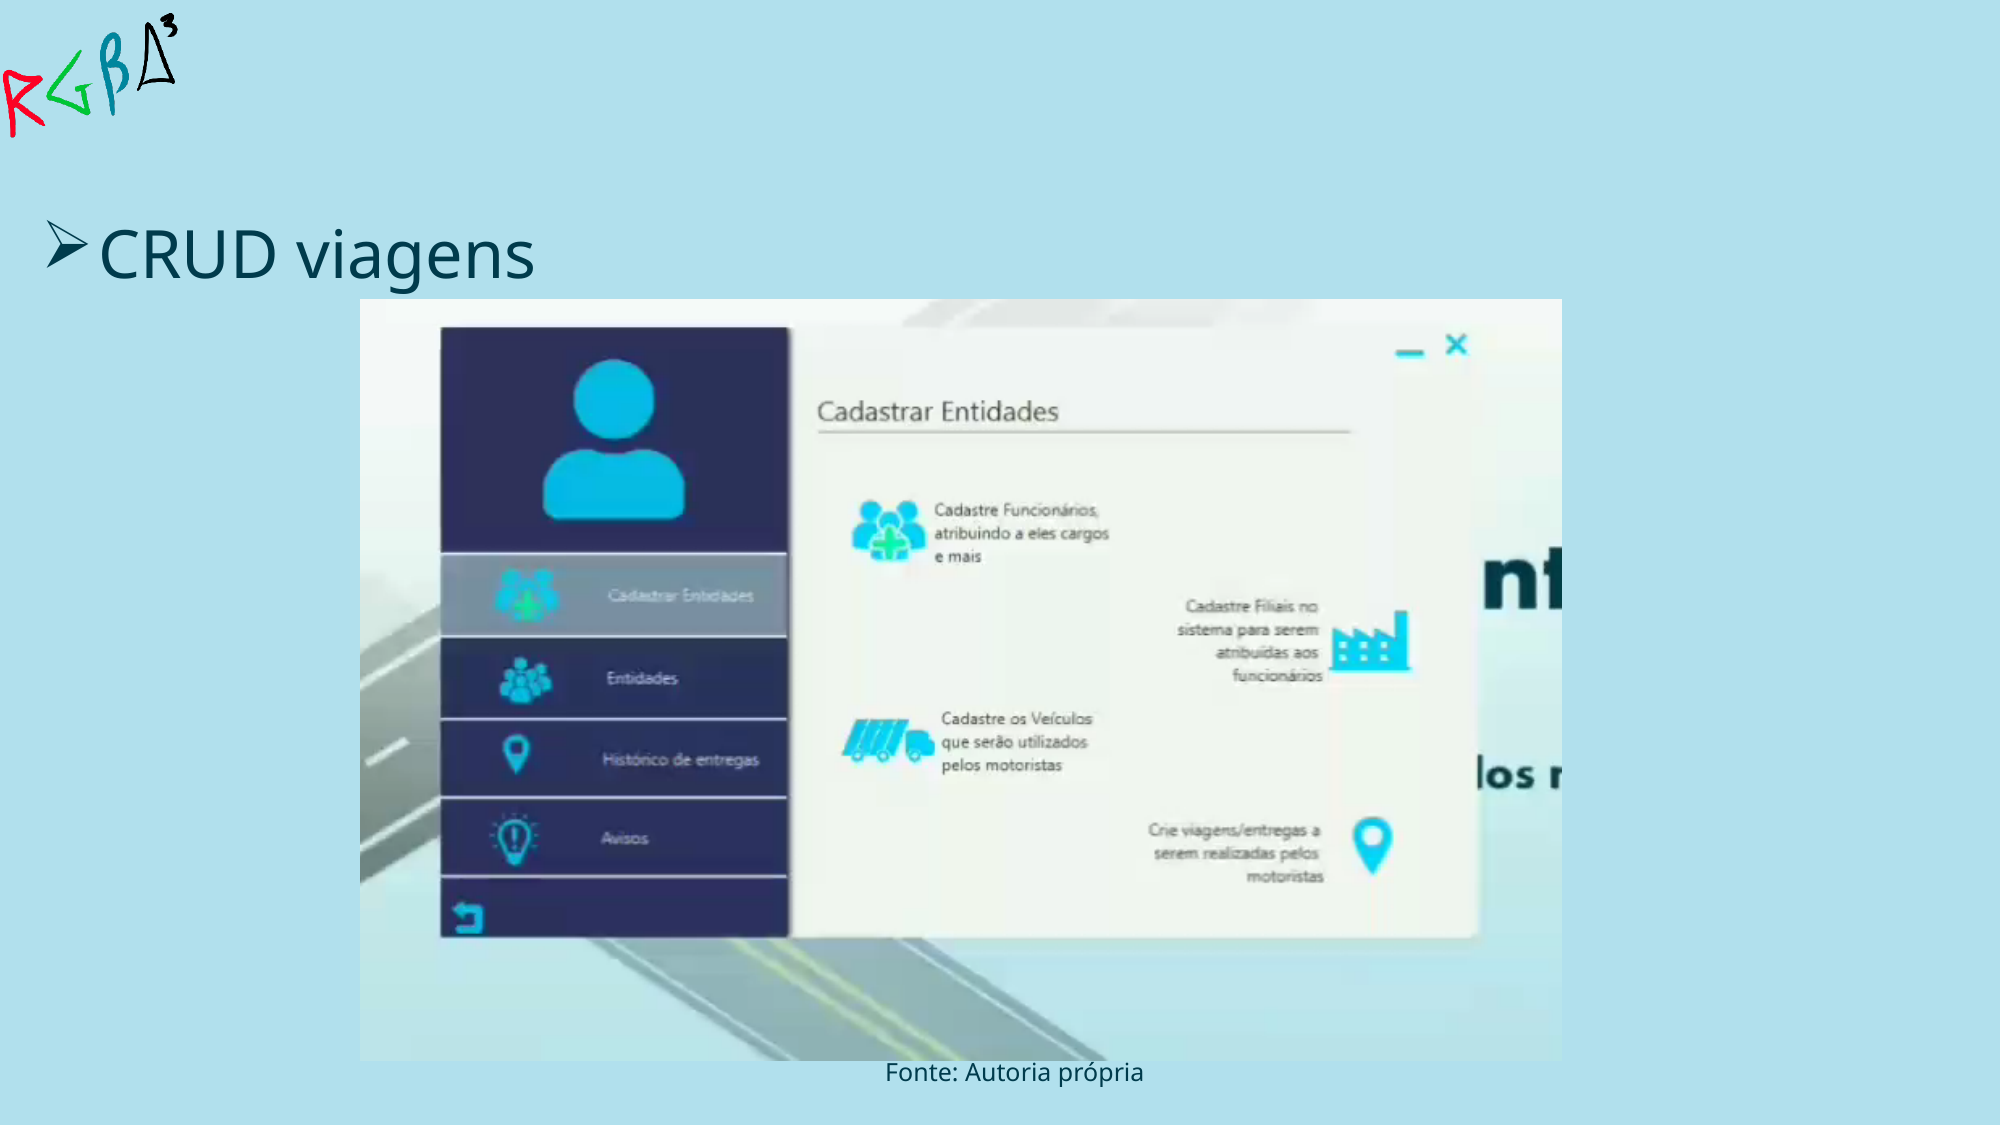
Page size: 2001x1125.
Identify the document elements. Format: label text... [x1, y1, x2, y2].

text_box CRUD viagens [26, 213, 1035, 305]
list Fonte: Autoria própria [870, 1062, 1462, 1125]
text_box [359, 298, 1562, 1062]
picture [0, 0, 179, 144]
